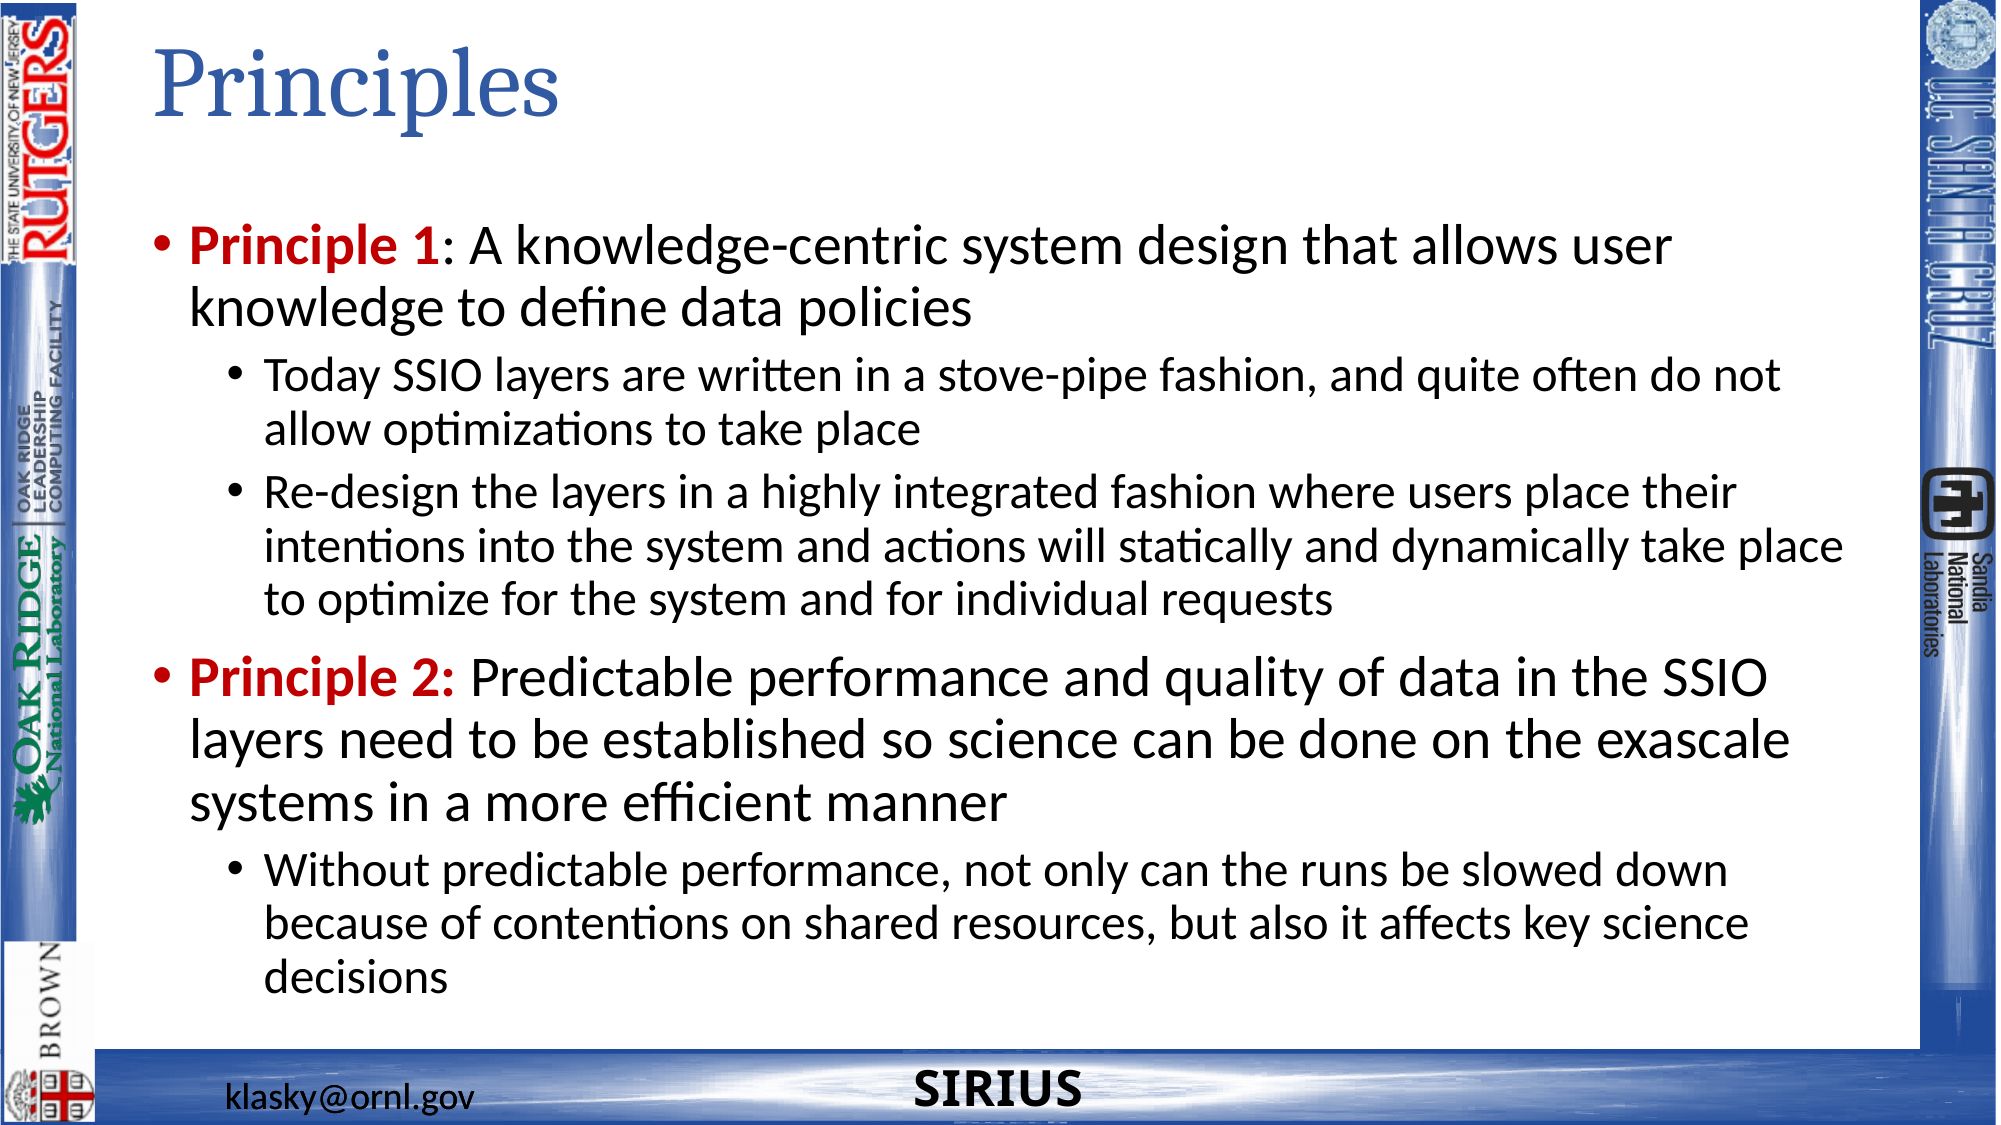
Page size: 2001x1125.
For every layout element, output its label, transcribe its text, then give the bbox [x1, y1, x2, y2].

list Principle 1: A knowledge-centric system design that allows user knowledge to define data policies Today SSIO layers are written in a stove-pipe fashion, and quite often do not allow optimizations to take place Re-design the layers in a highly integrated fashion where users place their intentions into the system and actions will statically and dynamically take place to optimize for the system and for individual requests Principle 2: Predictable performance and quality of data in the SSIO layers need to be established so science can be done on the exascale systems in a more efficient manner Without predictable performance, not only can the runs be slowed down because of contentions on shared resources, but also it affects key science decisions [137, 206, 1863, 1014]
picture [1921, 0, 1995, 348]
picture [5, 942, 94, 1121]
picture [1921, 465, 1996, 660]
picture [1, 4, 75, 275]
picture [12, 301, 66, 825]
title Principles [137, 19, 1863, 149]
